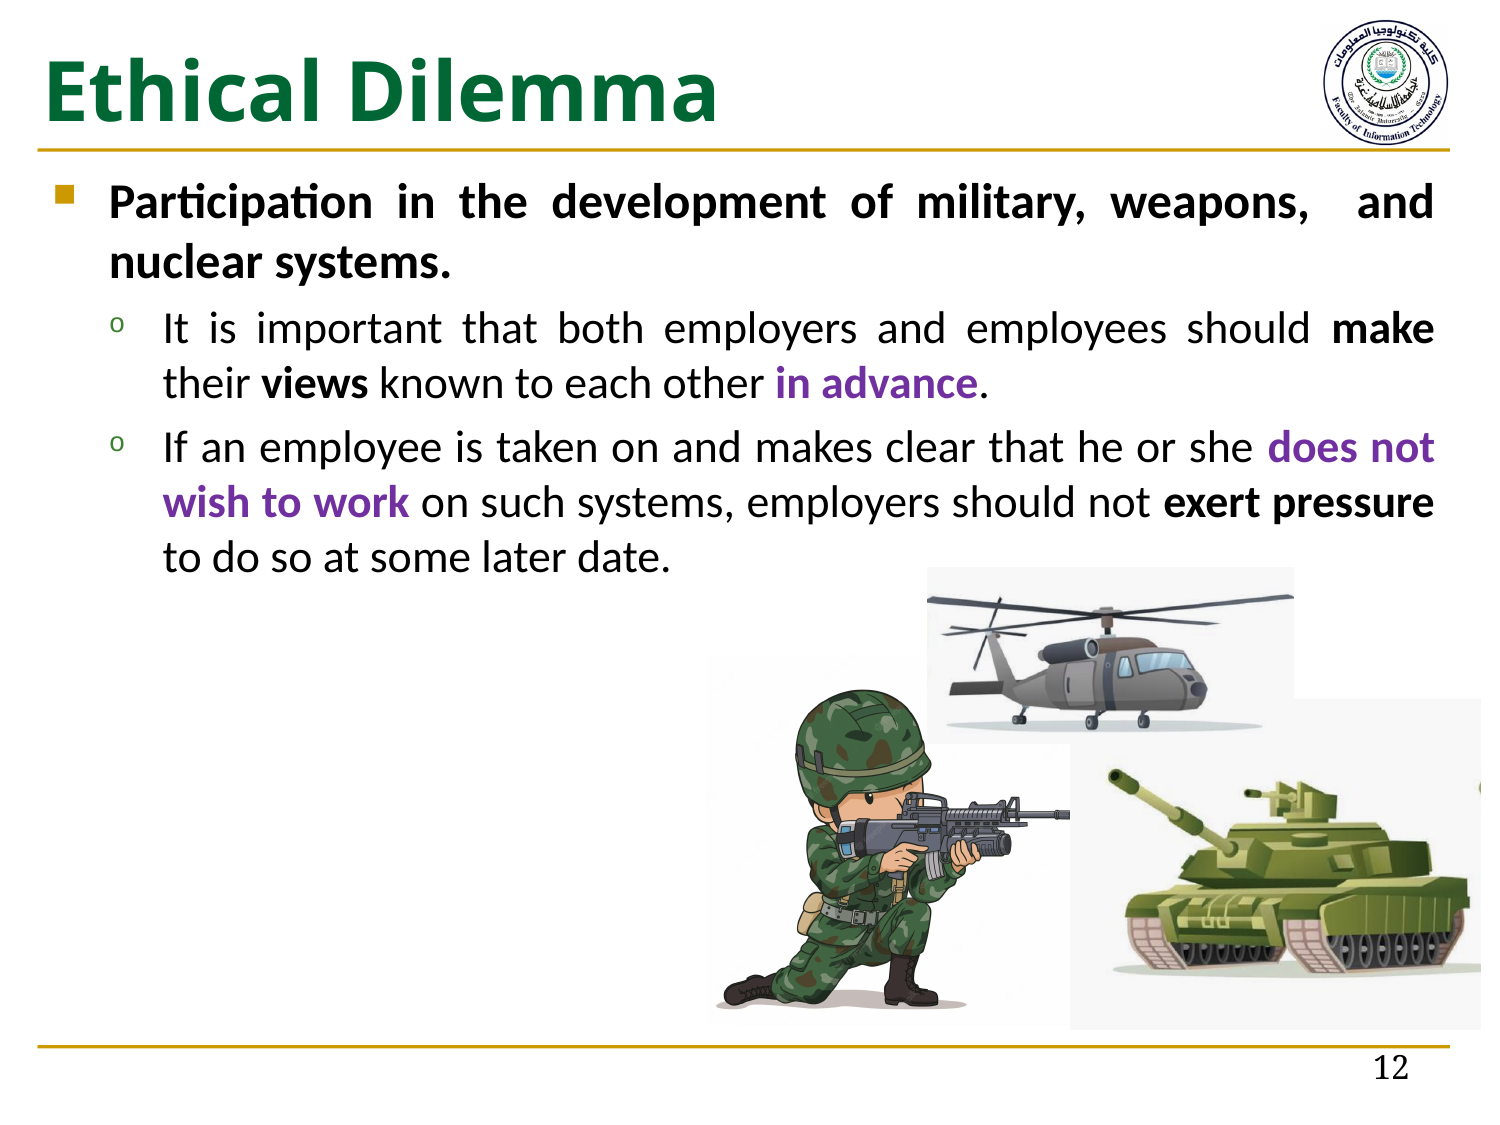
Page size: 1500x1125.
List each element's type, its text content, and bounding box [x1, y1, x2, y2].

picture [1321, 18, 1450, 30]
picture [705, 567, 1481, 1031]
title Ethical Dilemma [26, 30, 1461, 207]
slide_number 12 [1074, 1038, 1426, 1100]
list Participation in the development of military, weapons, and nuclear systems. It is important that both employers and employees should make their views known to each other in advance. If an employee is taken on and makes clear that he or she does not wish to work on such systems, employers should not exert pressure to do so at some later date. [37, 160, 1451, 962]
